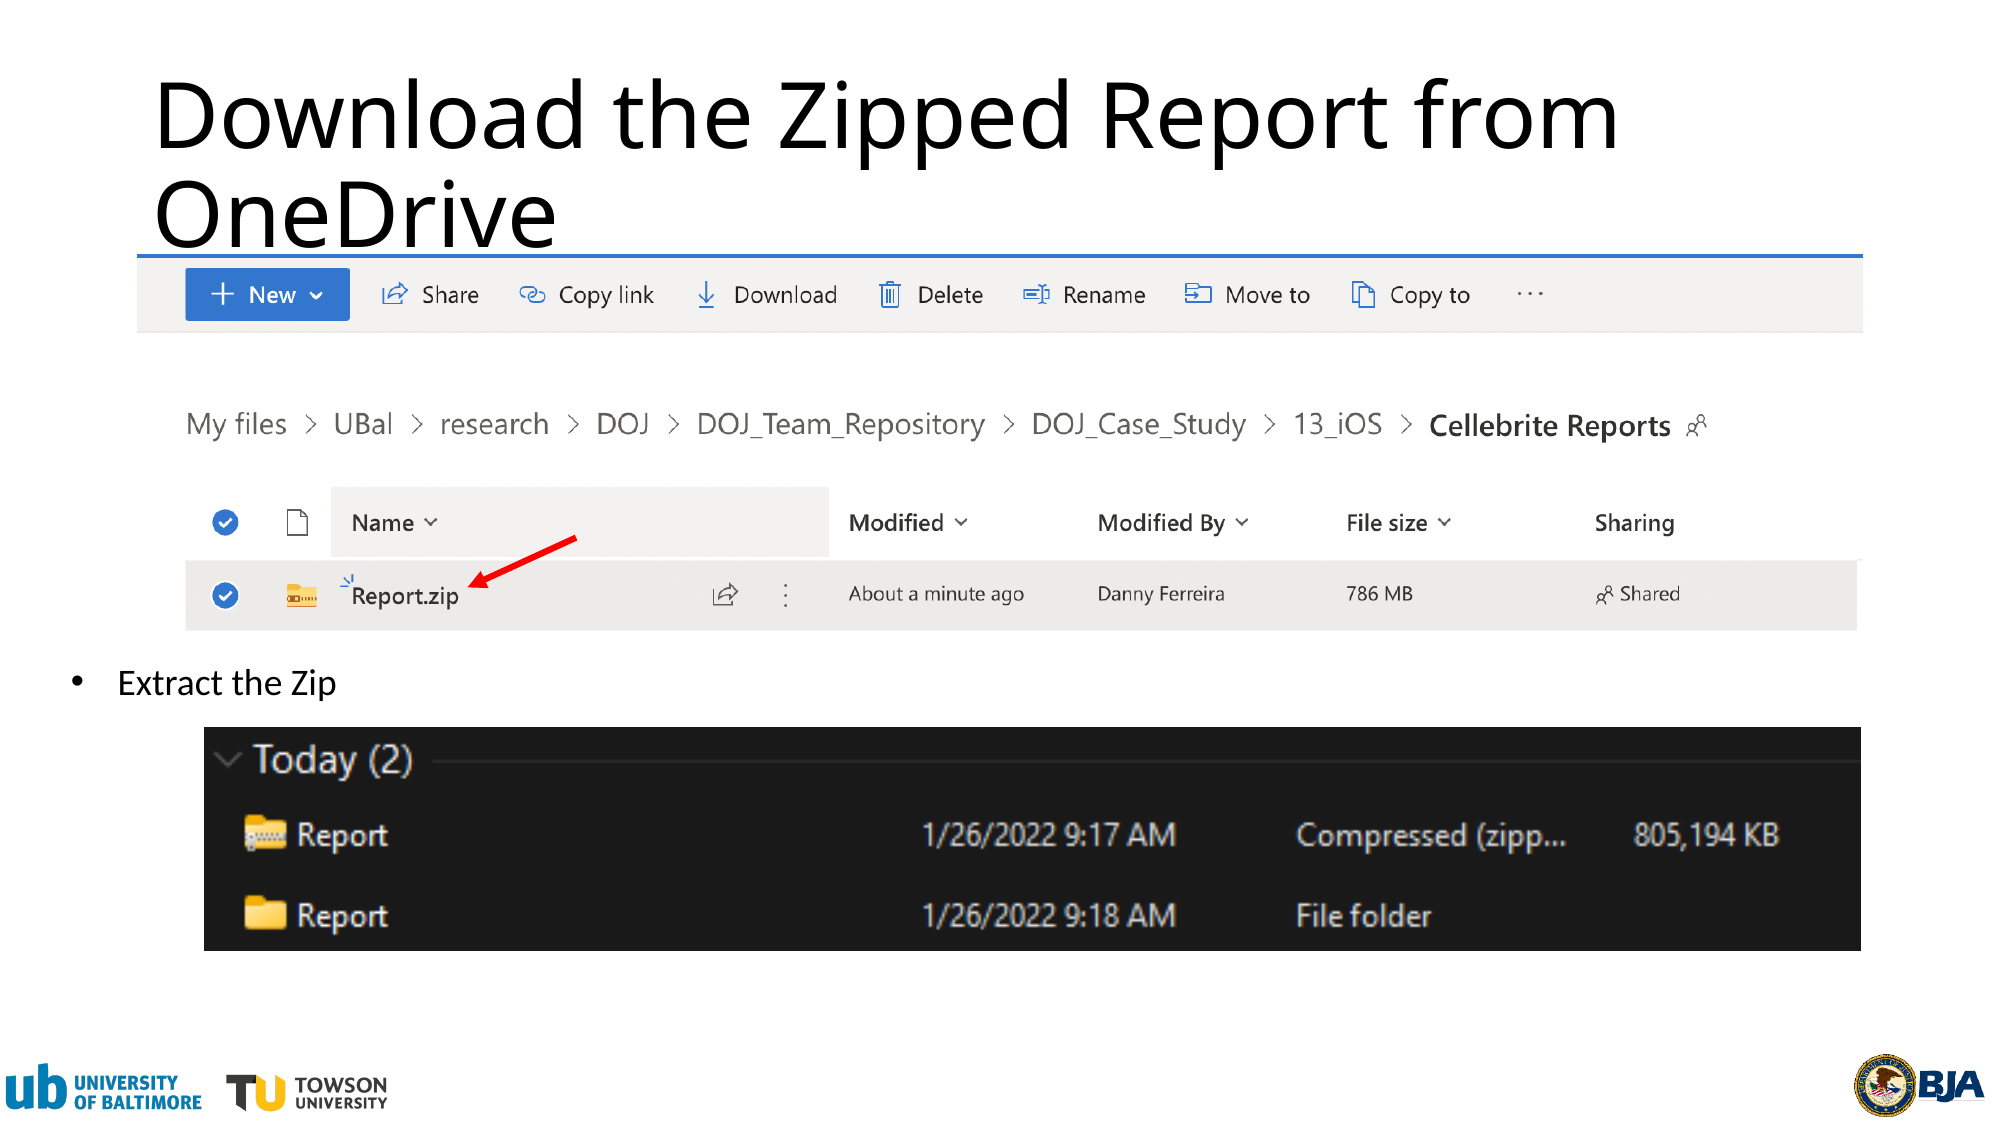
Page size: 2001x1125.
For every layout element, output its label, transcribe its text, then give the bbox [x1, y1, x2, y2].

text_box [467, 537, 577, 588]
picture [0, 1031, 407, 1125]
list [137, 254, 1863, 635]
title Download the Zipped Report from OneDrive [137, 59, 1863, 254]
picture [1854, 1054, 1986, 1117]
picture [204, 727, 1861, 951]
text_box Extract the Zip [56, 650, 352, 711]
